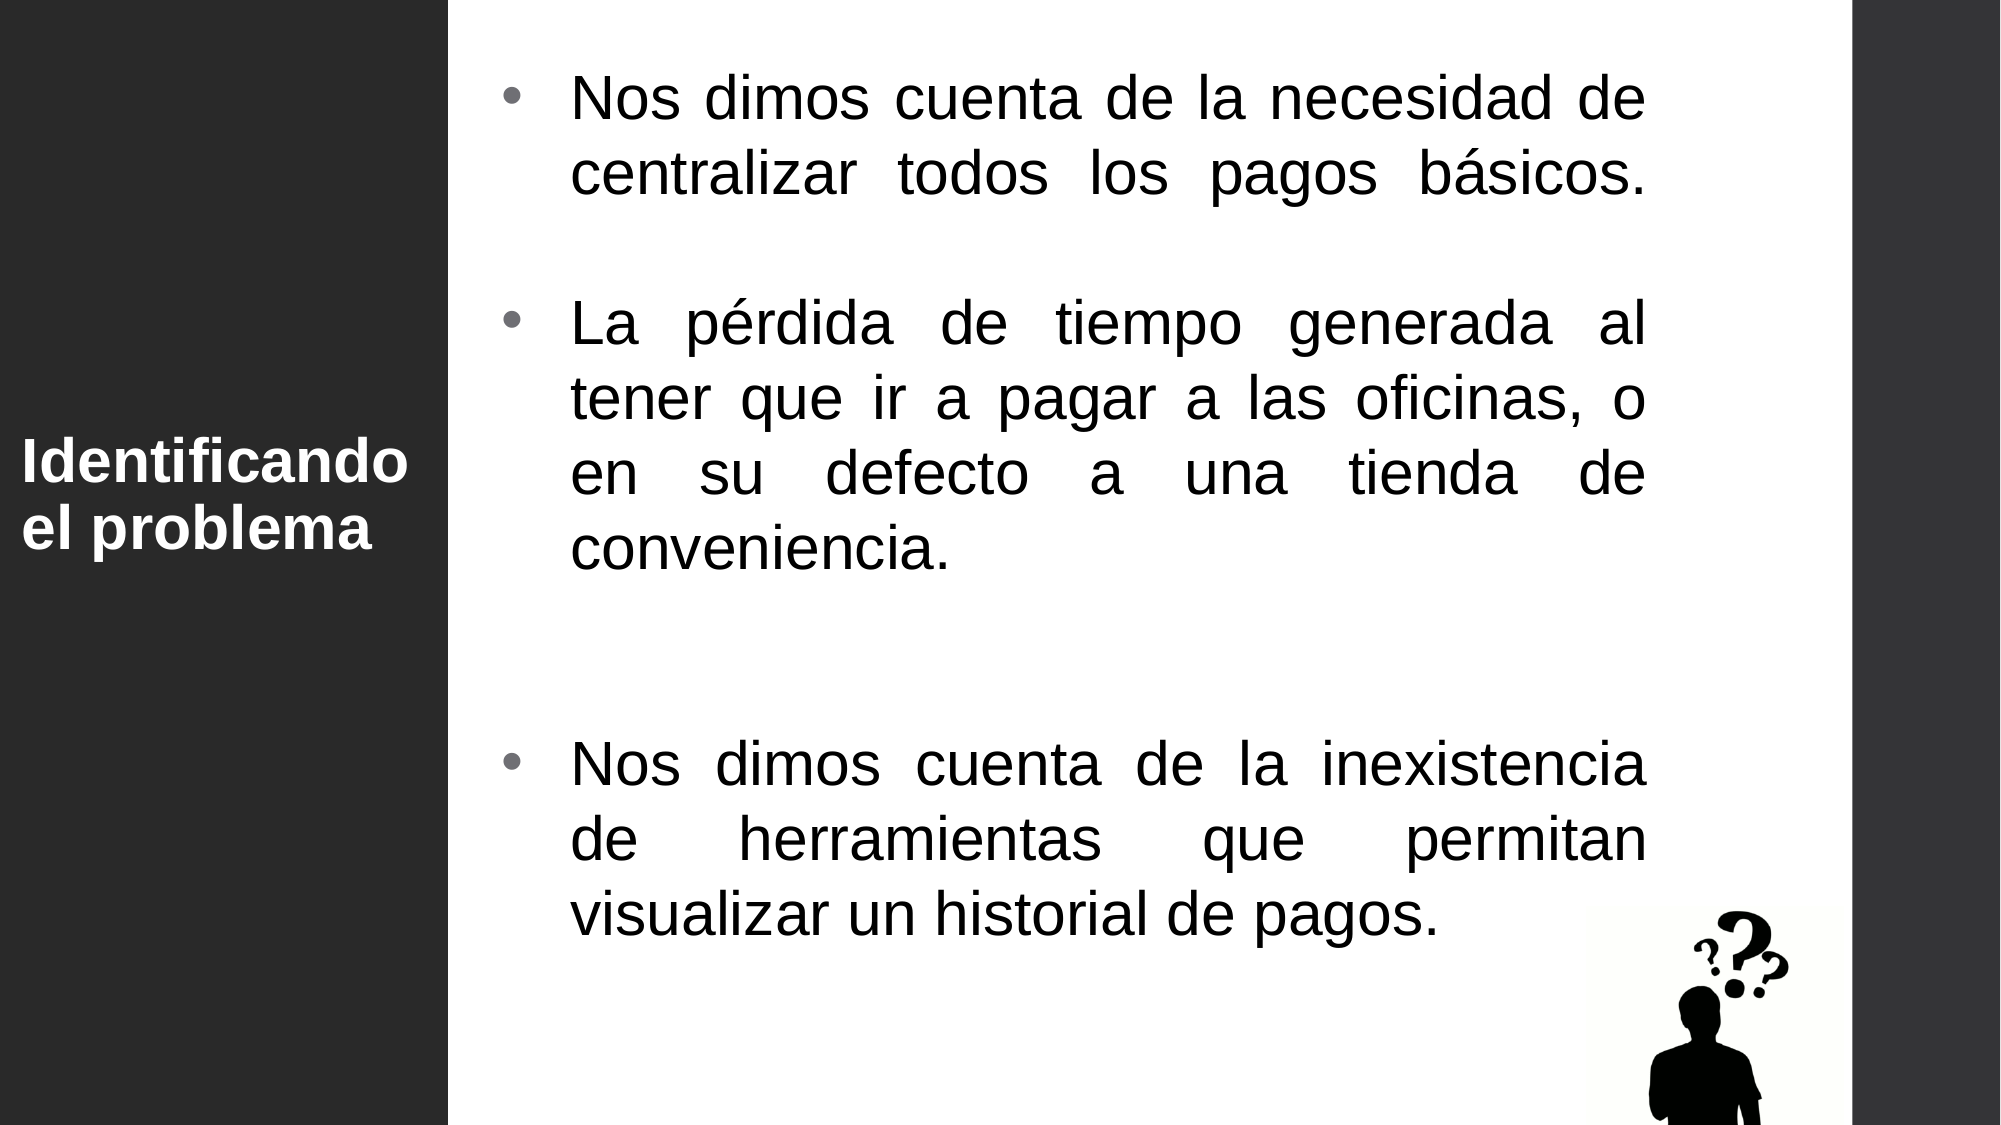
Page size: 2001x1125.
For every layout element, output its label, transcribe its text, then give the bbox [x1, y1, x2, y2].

title Identificando el problema [6, 420, 430, 809]
picture [1585, 906, 1844, 1125]
text_box [0, 0, 448, 1125]
list Nos dimos cuenta de la necesidad de centralizar todos los pagos básicos. La pérdida de tiempo generada al tener que ir a pagar a las oficinas, o en su defecto a una tienda de conveniencia. Nos dimos cuenta de la inexistencia de herramientas que permitan visualizar un historial de pagos. [480, 49, 1664, 951]
